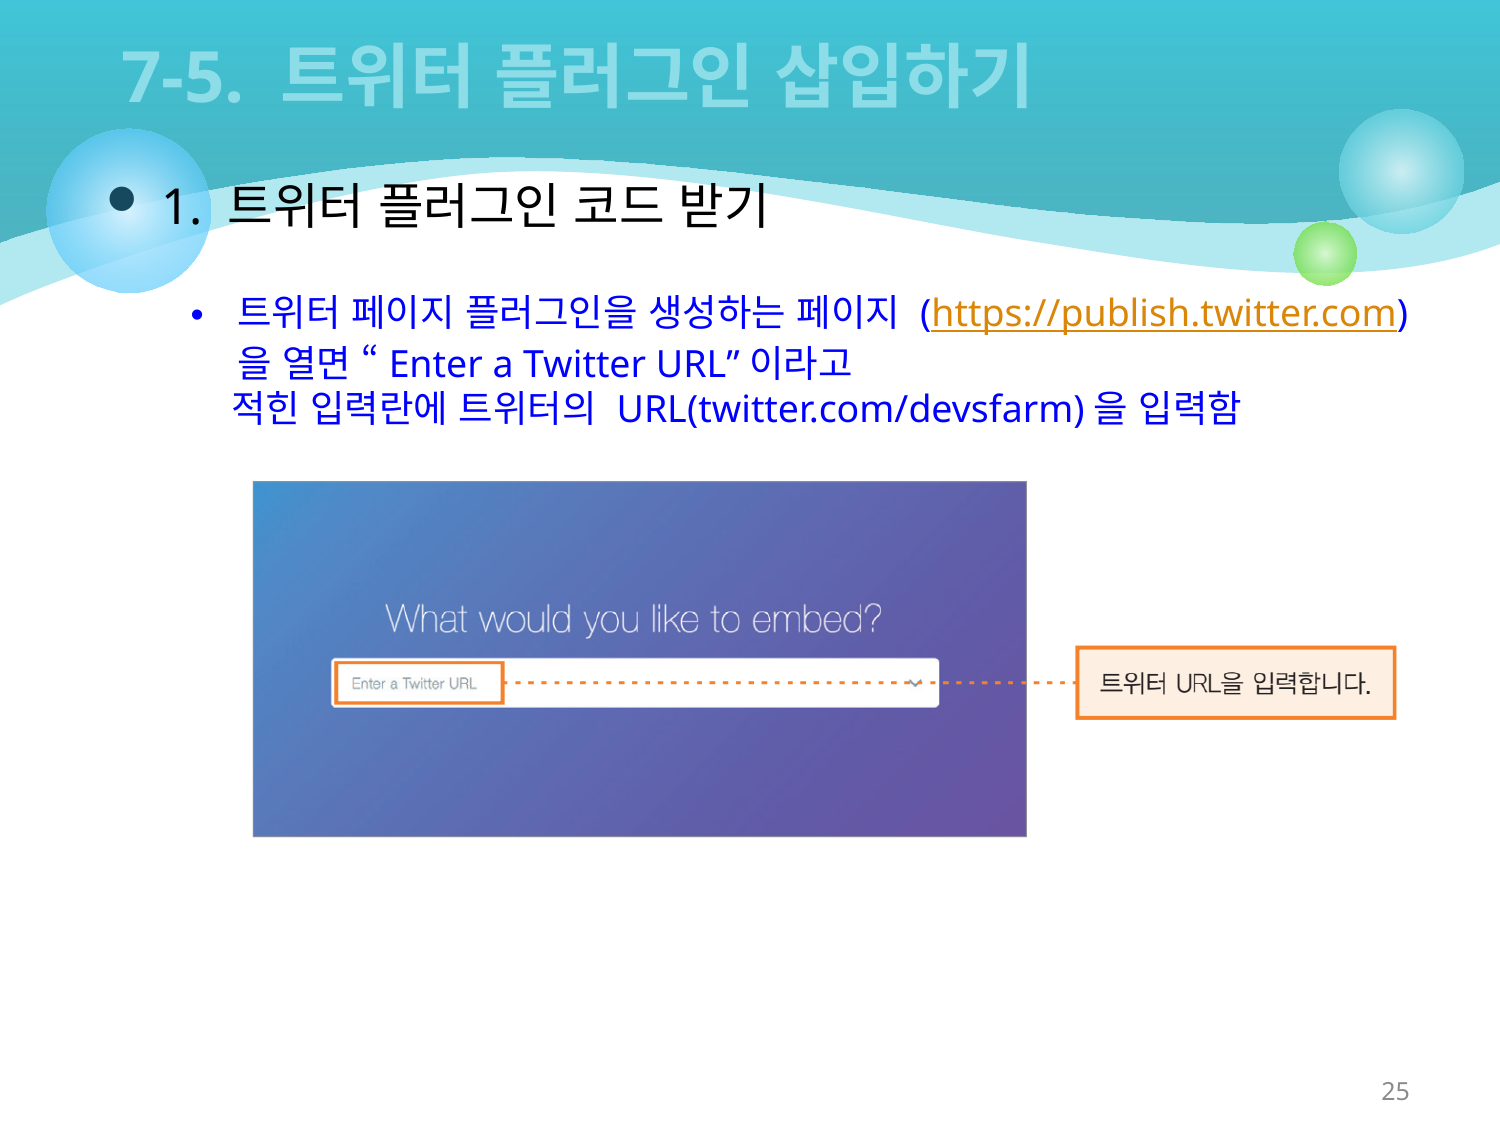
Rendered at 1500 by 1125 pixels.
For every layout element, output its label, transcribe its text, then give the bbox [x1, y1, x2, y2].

list 1. 트위터 플러그인 코드 받기 [91, 167, 1262, 243]
text_box 트위터 페이지 플러그인을 생성하는 페이지 (https://publish.twitter.com) 을 열면 “Enter a Twitter URL”이라고 적힌 입력란에 트위터의 URL(twitter.com/devsfarm)을 입력함 [175, 281, 1438, 438]
text_box 7-5. 트위터 플러그인 삽입하기 [105, 9, 1456, 139]
slide_number 25 [1074, 1072, 1425, 1113]
picture [231, 466, 1408, 849]
